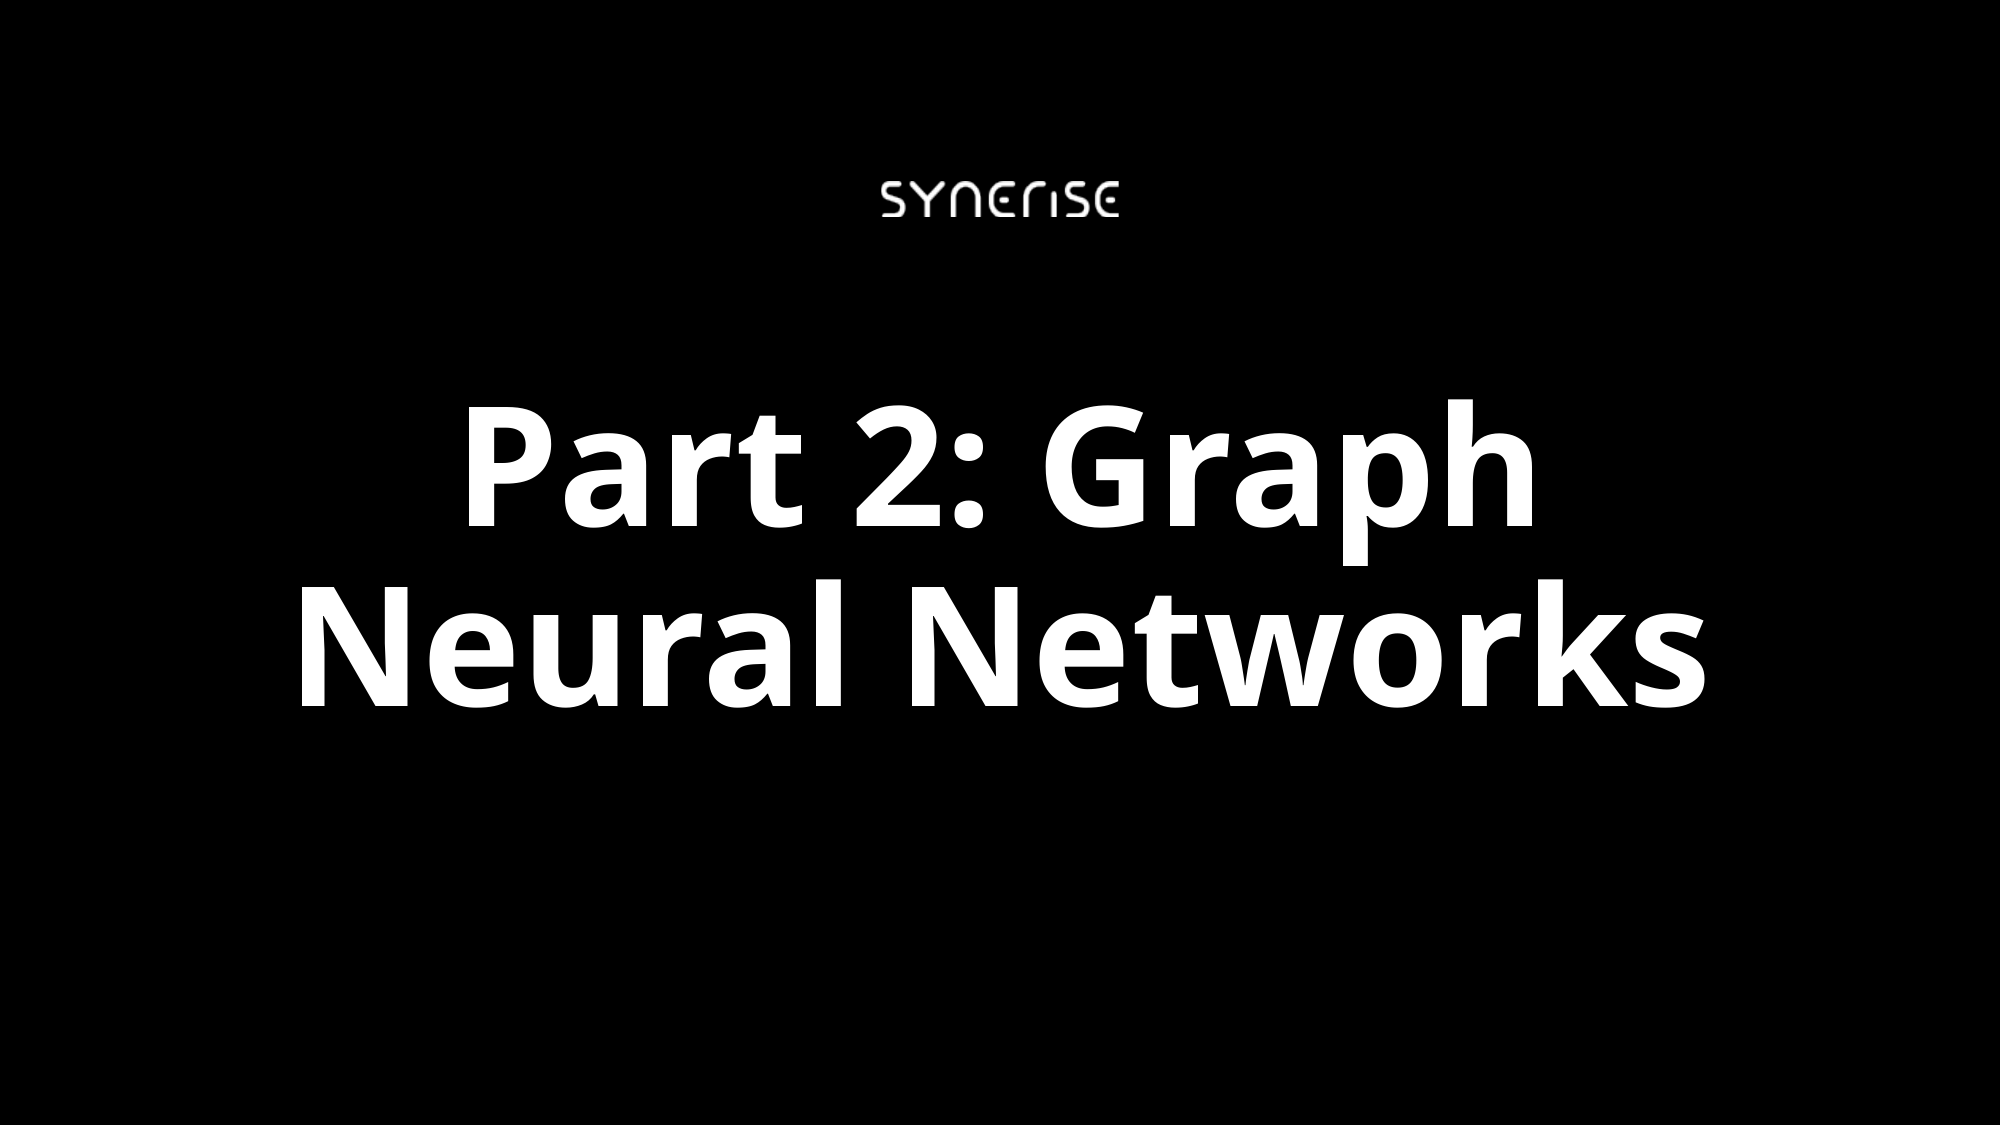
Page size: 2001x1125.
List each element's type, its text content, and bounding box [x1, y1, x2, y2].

picture [880, 180, 1120, 218]
title Part 2: Graph Neural Networks [137, 131, 1863, 994]
